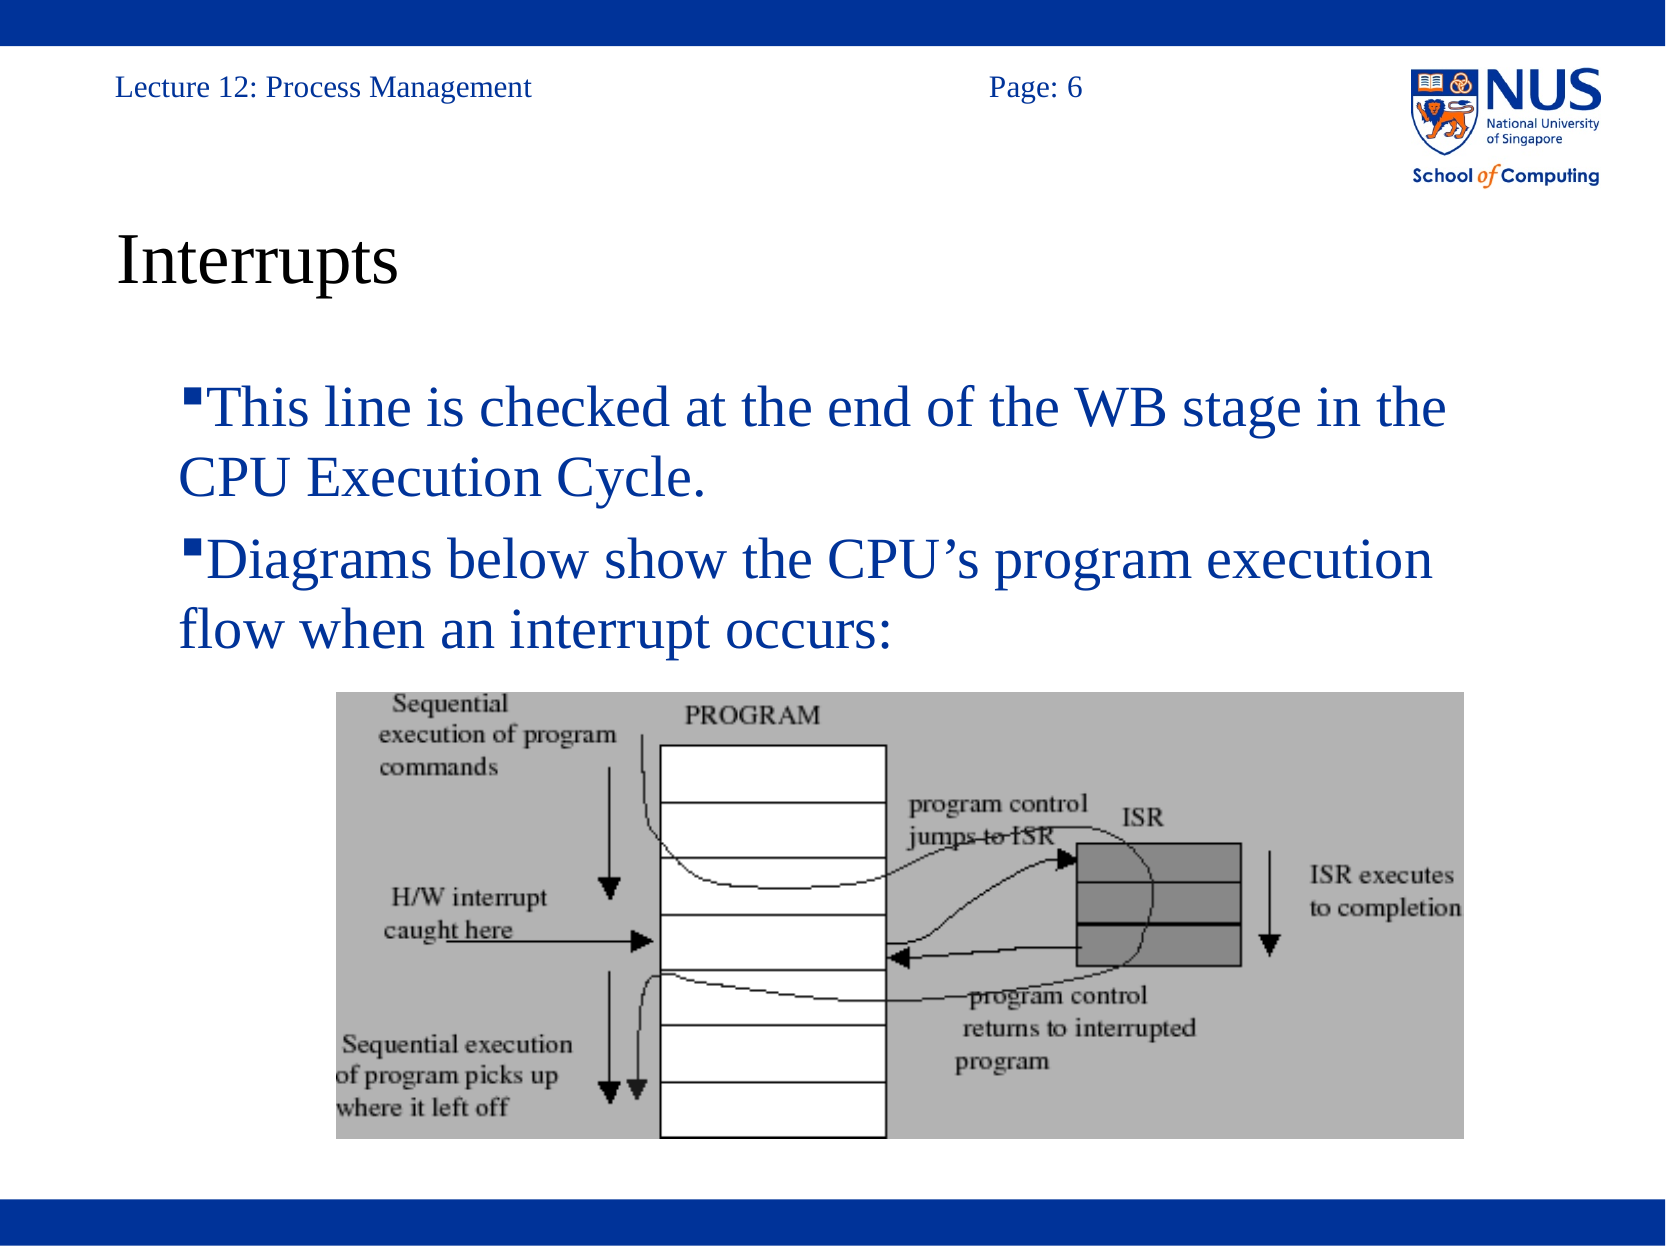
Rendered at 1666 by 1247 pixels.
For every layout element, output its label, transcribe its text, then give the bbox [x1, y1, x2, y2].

picture [1411, 67, 1601, 190]
title Interrupts [100, 150, 1288, 358]
picture [336, 691, 1464, 1140]
list This line is checked at the end of the WB stage in the CPU Execution Cycle. Diagrams below show the CPU’s program execution flow when an interrupt occurs: [100, 359, 1506, 694]
